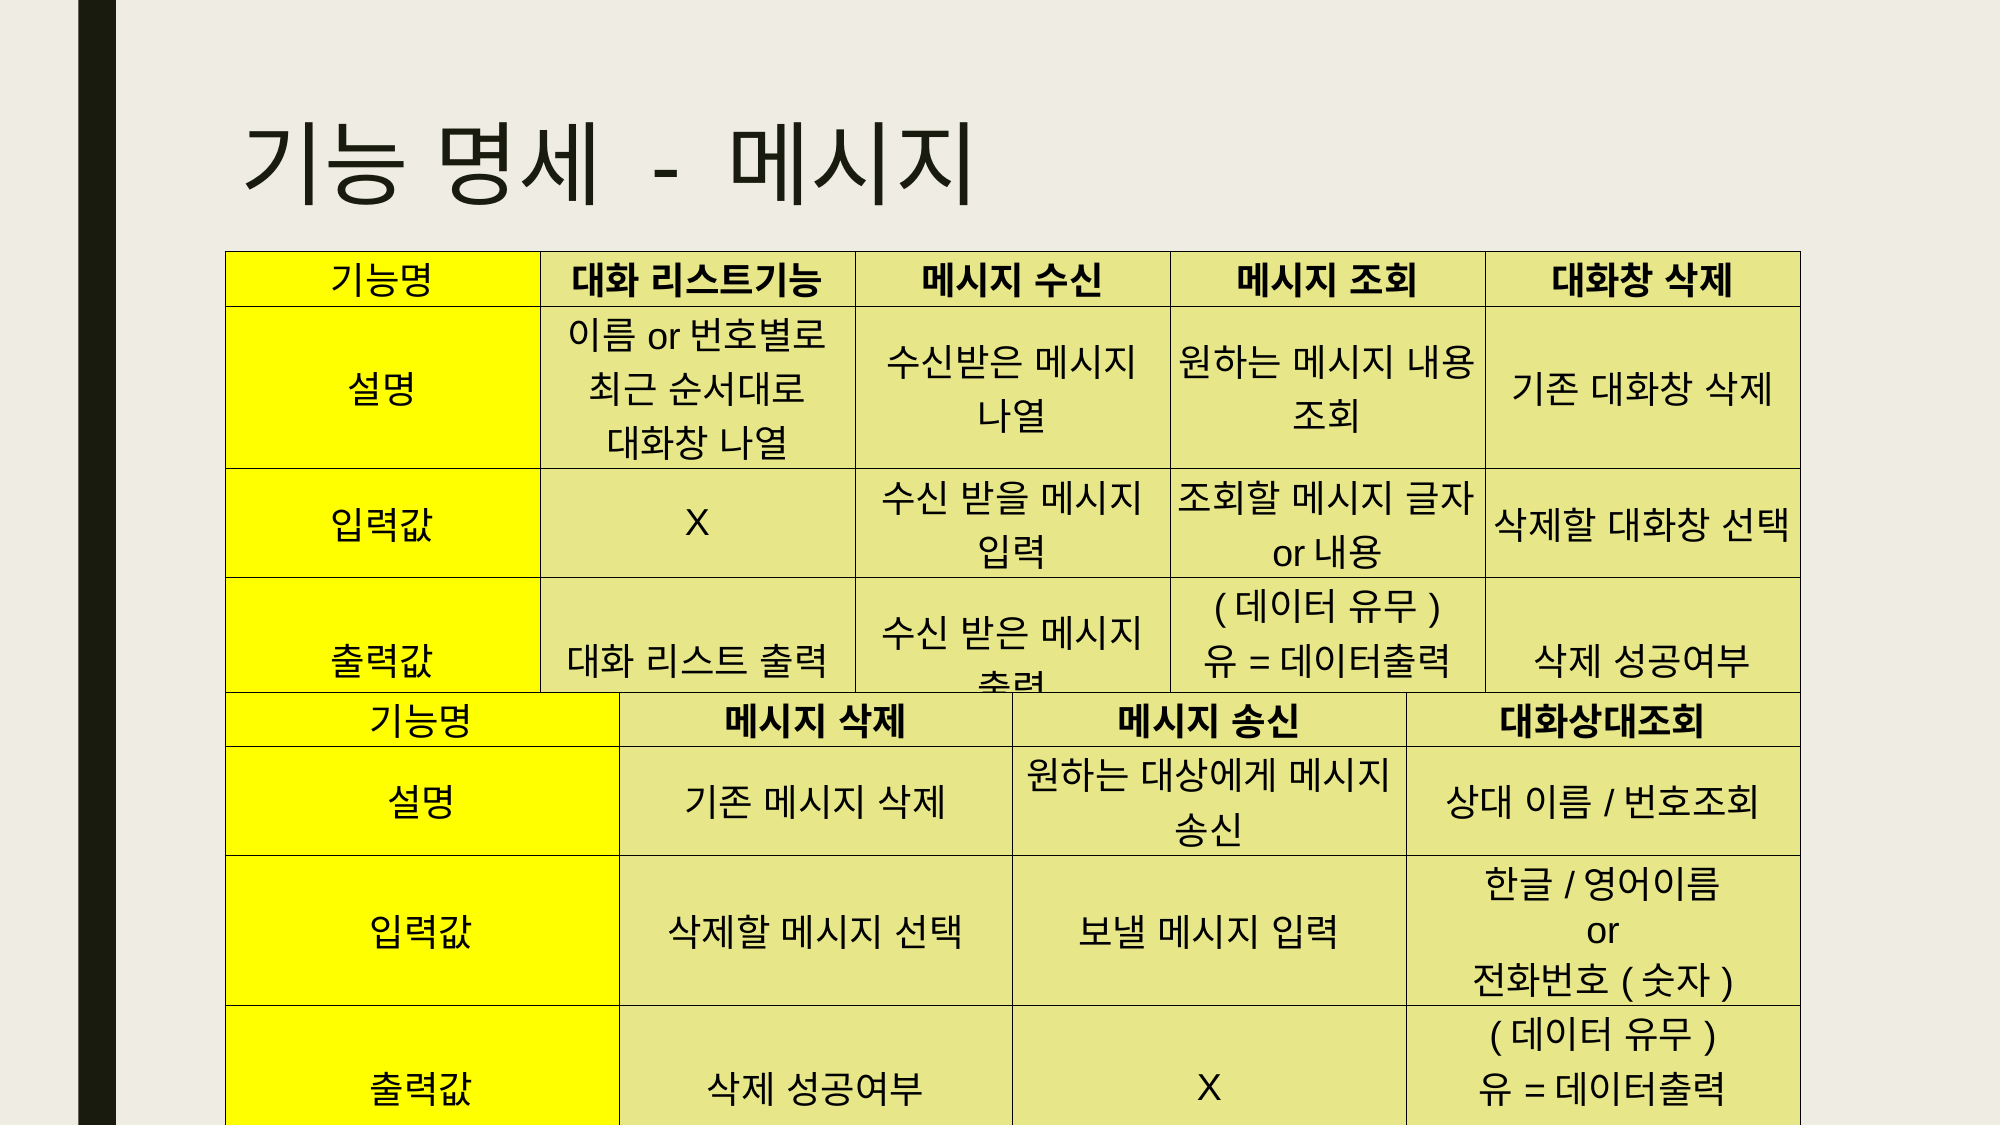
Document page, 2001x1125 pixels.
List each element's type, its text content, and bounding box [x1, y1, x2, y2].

table_cell 조회할 메시지 글자or내용 [1171, 469, 1485, 577]
table_cell 입력값 [226, 469, 540, 577]
table_cell 원하는 메시지 내용 조회 [1171, 307, 1485, 468]
table_header 메시지 삭제 [620, 693, 1012, 746]
table_cell 출력값 [226, 1006, 619, 1125]
table_cell X [541, 469, 855, 577]
table_cell 수신 받은 메시지 출력 [856, 578, 1170, 692]
table_cell 수신받은 메시지 나열 [856, 307, 1170, 468]
table_cell 설명 [226, 307, 540, 468]
table_header 기능명 [226, 252, 540, 306]
table_cell 원하는 대상에게 메시지 송신 [1013, 747, 1406, 855]
table_cell 상대 이름/번호조회 [1407, 747, 1800, 855]
table_cell 출력값 [226, 578, 540, 692]
table_cell 수신 받을 메시지 입력 [856, 469, 1170, 577]
table_header 대화상대조회 [1407, 693, 1800, 746]
table_cell X [1013, 1006, 1406, 1125]
table_cell 삭제할 메시지 선택 [620, 856, 1012, 1005]
table_cell 삭제 성공여부 [1486, 578, 1800, 692]
table_header 메시지 조회 [1171, 252, 1485, 306]
table_cell 한글/영어이름 or 전화번호(숫자) [1407, 856, 1800, 1005]
table_cell 삭제할 대화창 선택 [1486, 469, 1800, 577]
table_cell 기존 대화창 삭제 [1486, 307, 1800, 468]
table_header 대화 리스트기능 [541, 252, 855, 306]
table_header 메시지 수신 [856, 252, 1170, 306]
title 기능 명세 - 메시지 [225, 112, 1800, 251]
table_header 기능명 [226, 693, 619, 746]
table_cell (데이터 유무) 유=데이터출력 무=알림창출력 [1407, 1006, 1800, 1125]
table_cell 보낼 메시지 입력 [1013, 856, 1406, 1005]
table_cell 기존 메시지 삭제 [620, 747, 1012, 855]
table_cell 설명 [226, 747, 619, 855]
table_header 대화창 삭제 [1486, 252, 1800, 306]
table_cell 삭제 성공여부 [620, 1006, 1012, 1125]
table_cell 이름or번호별로 최근 순서대로 대화창 나열 [541, 307, 855, 468]
table_cell (데이터 유무) 유=데이터출력 무=알림창출력 [1171, 578, 1485, 692]
table_cell 대화 리스트 출력 [541, 578, 855, 692]
table_cell 입력값 [226, 856, 619, 1005]
table_header 메시지 송신 [1013, 693, 1406, 746]
